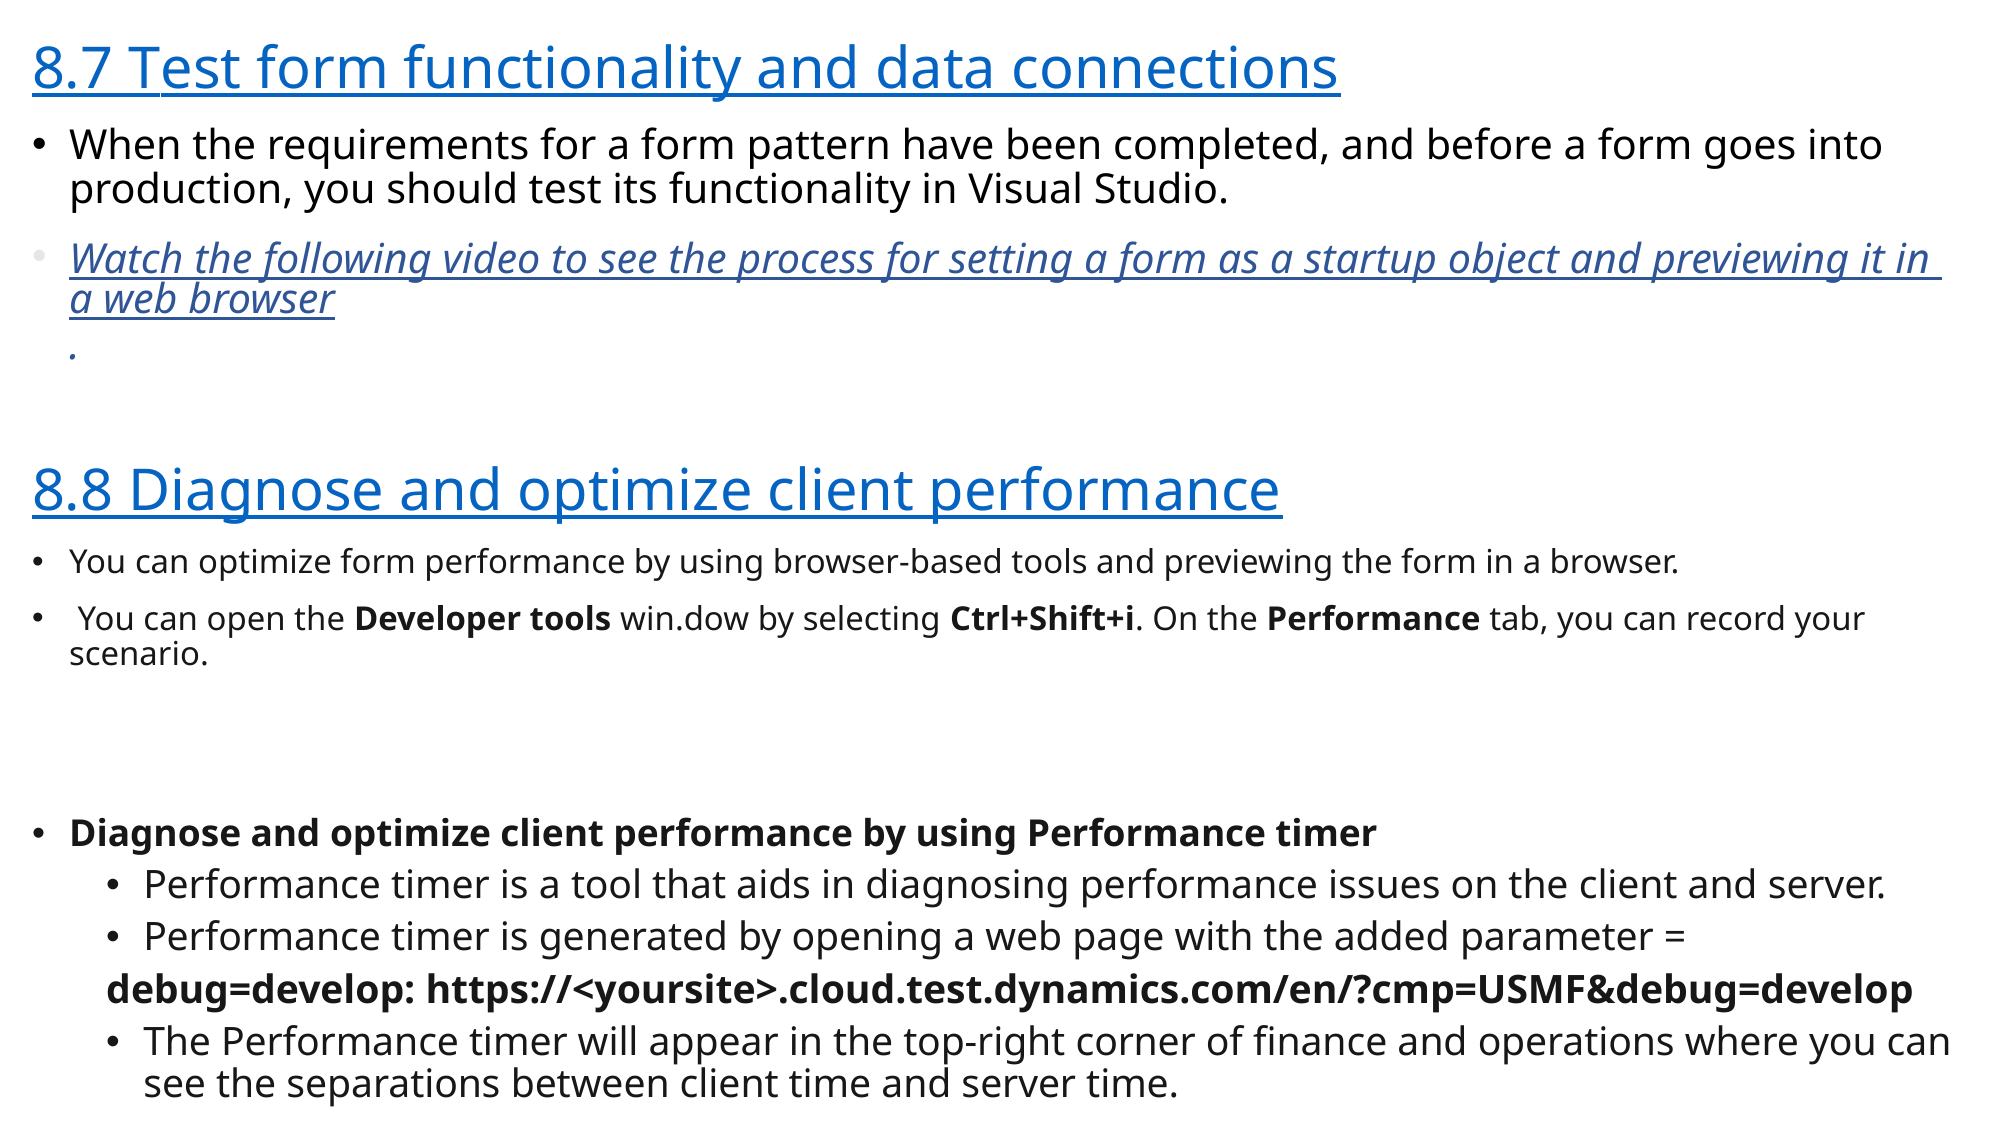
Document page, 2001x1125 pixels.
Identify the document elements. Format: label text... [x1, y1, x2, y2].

list 8.7 Test form functionality and data connections When the requirements for a form pattern have been completed, and before a form goes into production, you should test its functionality in Visual Studio. Watch the following video to see the process for setting a form as a startup object and previewing it in a web browser. 8.8 Diagnose and optimize client performance You can optimize form performance by using browser-based tools and previewing the form in a browser. You can open the Developer tools win.dow by selecting Ctrl+Shift+i. On the Performance tab, you can record your scenario. Diagnose and optimize client performance by using Performance timer Performance timer is a tool that aids in diagnosing performance issues on the client and server. Performance timer is generated by opening a web page with the added parameter = debug=develop: https://<yoursite>.cloud.test.dynamics.com/en/?cmp=USMF&debug=develop The Performance timer will appear in the top-right corner of finance and operations where you can see the separations between client time and server time. [17, 24, 1971, 1105]
